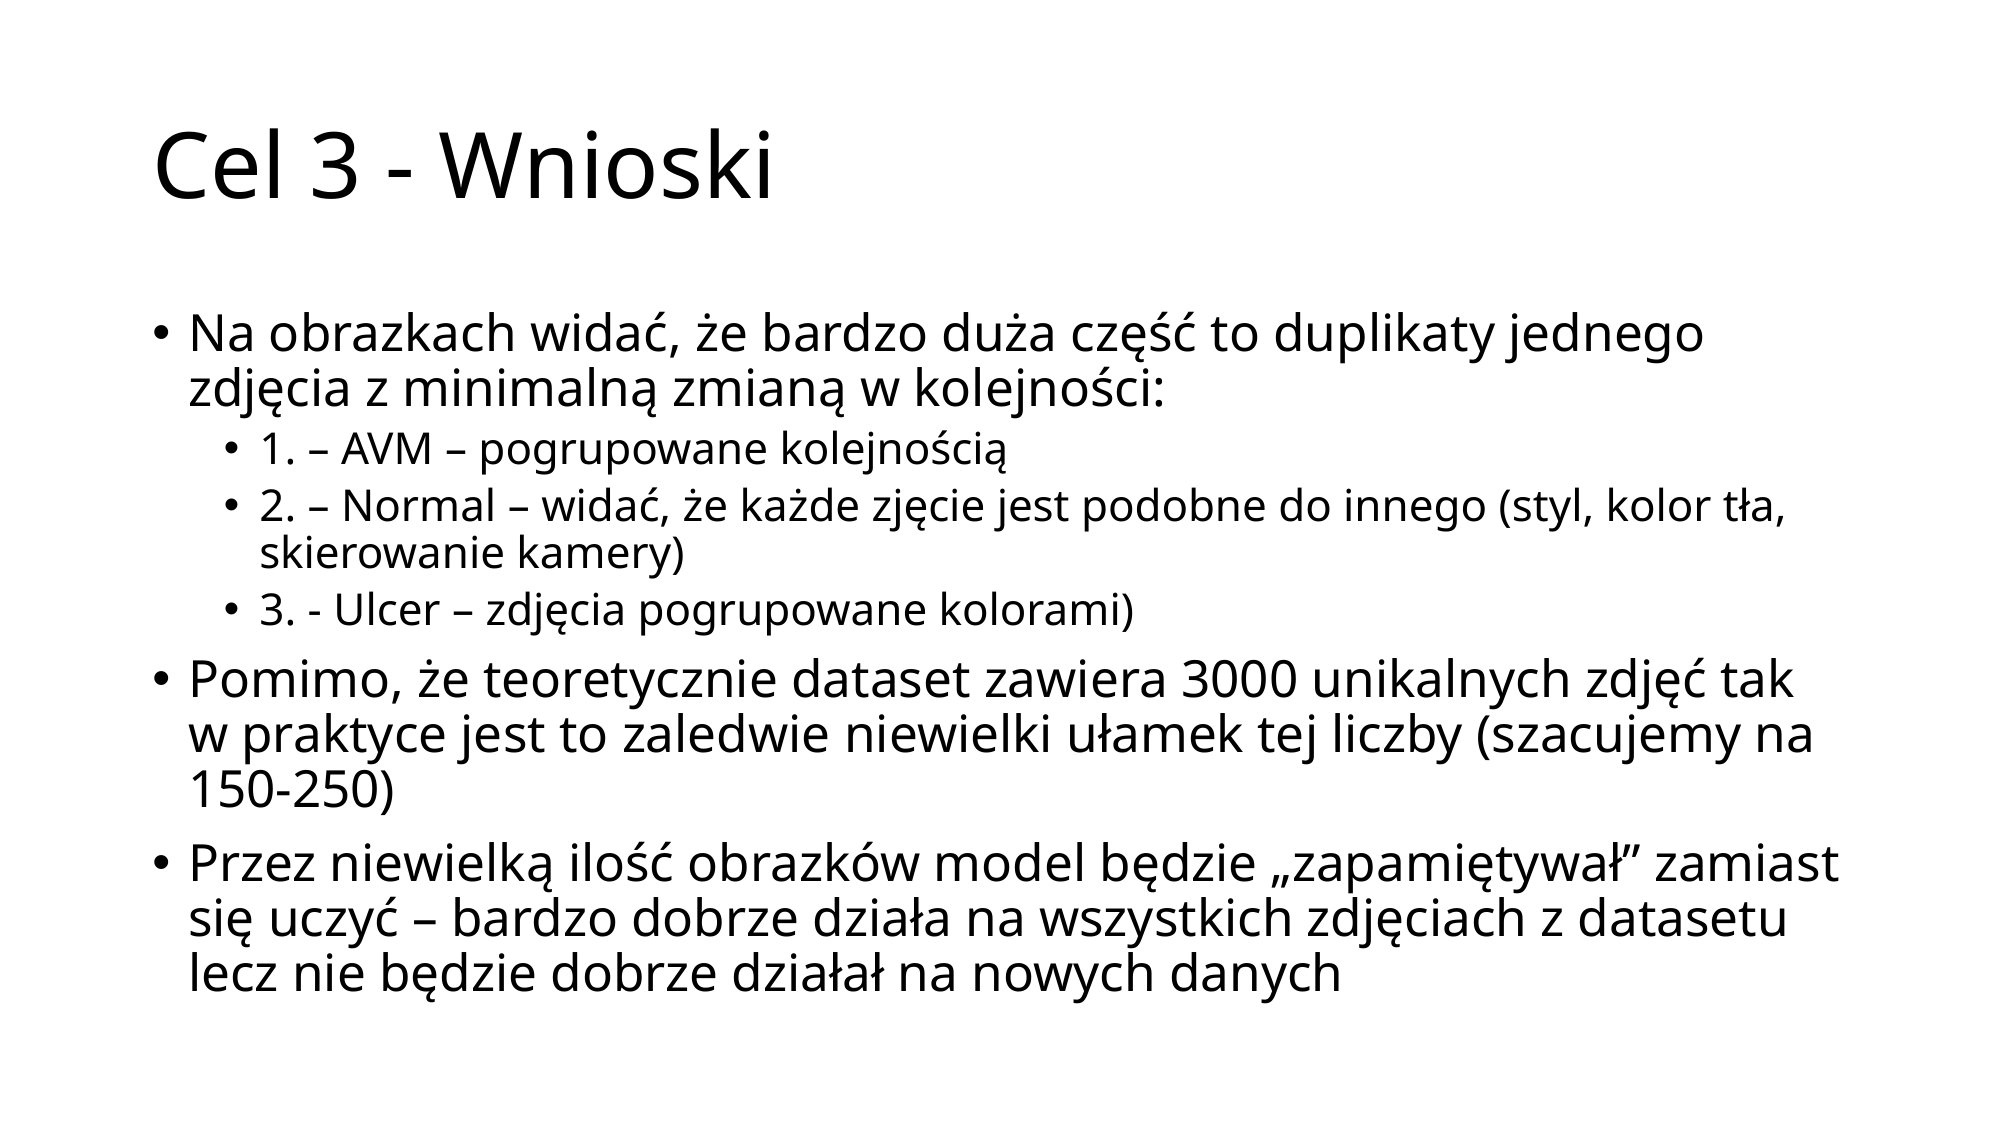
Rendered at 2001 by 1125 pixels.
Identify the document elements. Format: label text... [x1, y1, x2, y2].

list Na obrazkach widać, że bardzo duża część to duplikaty jednego zdjęcia z minimalną zmianą w kolejności: 1. – AVM – pogrupowane kolejnością 2. – Normal – widać, że każde zjęcie jest podobne do innego (styl, kolor tła, skierowanie kamery) 3. - Ulcer – zdjęcia pogrupowane kolorami) Pomimo, że teoretycznie dataset zawiera 3000 unikalnych zdjęć tak w praktyce jest to zaledwie niewielki ułamek tej liczby (szacujemy na 150-250) Przez niewielką ilość obrazków model będzie „zapamiętywał” zamiast się uczyć – bardzo dobrze działa na wszystkich zdjęciach z datasetu lecz nie będzie dobrze działał na nowych danych [137, 299, 1863, 1014]
title Cel 3 - Wnioski [137, 59, 1863, 278]
